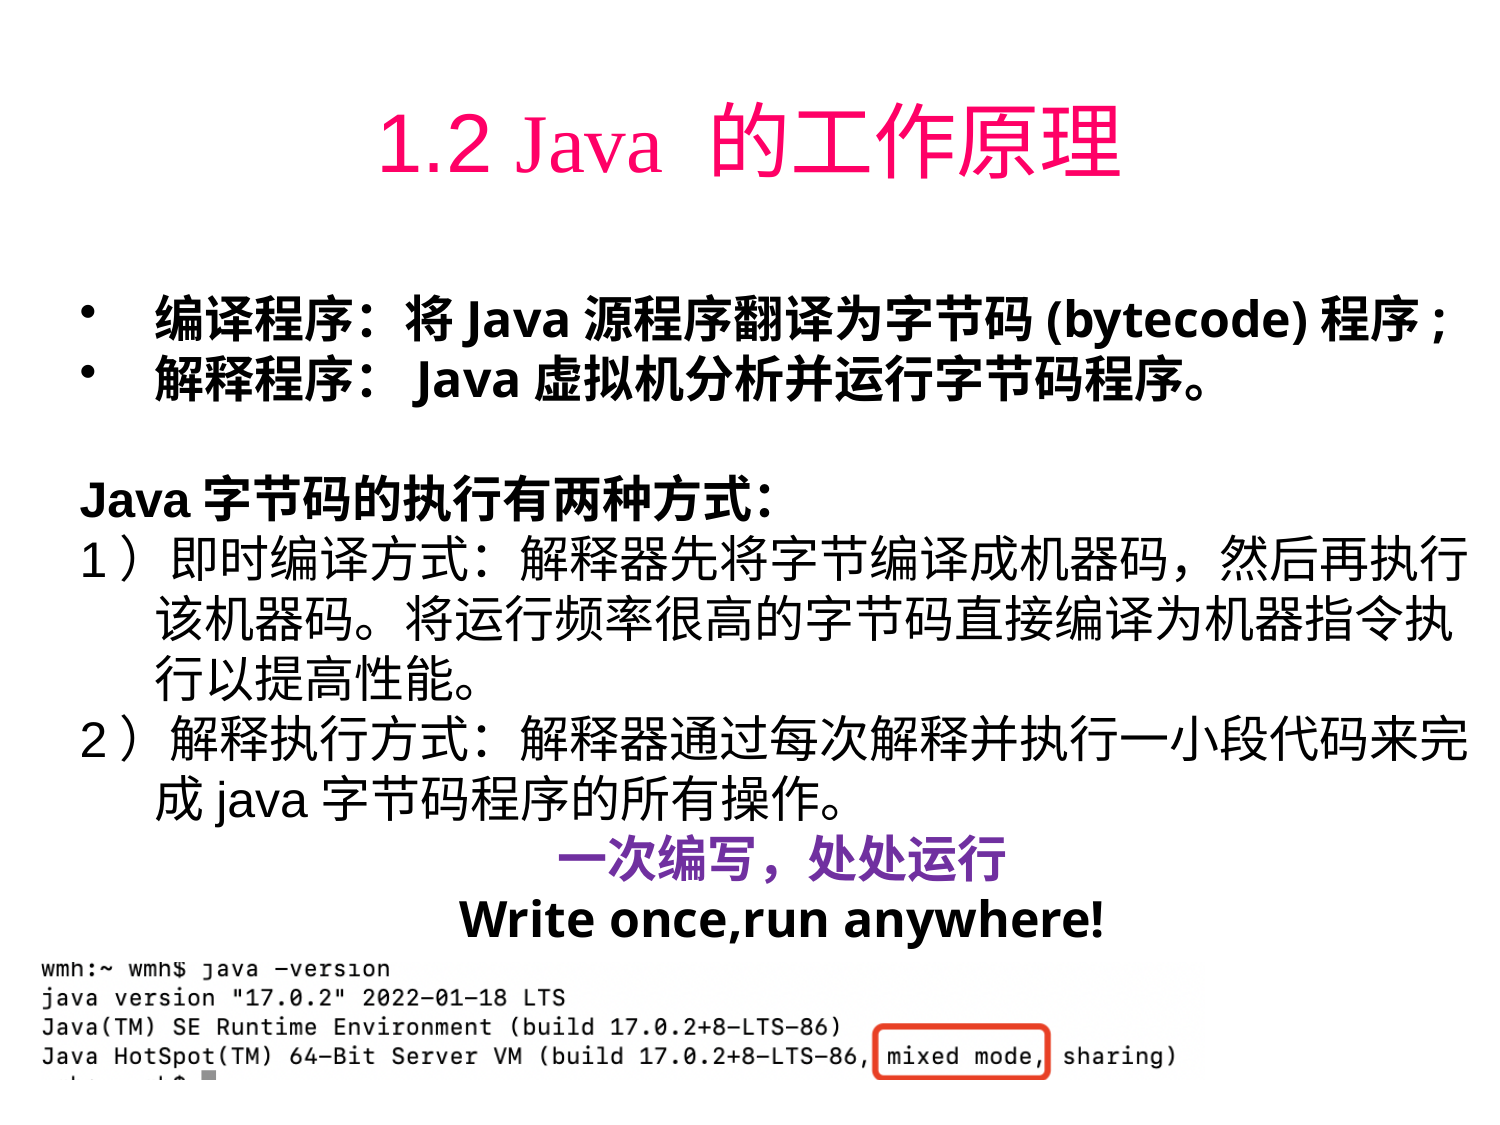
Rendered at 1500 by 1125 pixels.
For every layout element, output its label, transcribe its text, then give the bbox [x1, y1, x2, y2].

text_box 编译程序：将Java源程序翻译为字节码(bytecode)程序; 解释程序：Java虚拟机分析并运行字节码程序。 Java字节码的执行有两种方式： 1）即时编译方式：解释器先将字节编译成机器码，然后再执行该机器码。将运行频率很高的字节码直接编译为机器指令执行以提高性能。 2）解释执行方式：解释器通过每次解释并执行一小段代码来完成java字节码程序的所有操作。 一次编写，处处运行 Write once,run anywhere! [64, 219, 1500, 955]
title 1.2 Java 的工作原理 [75, 45, 1425, 219]
picture [41, 962, 1205, 1080]
